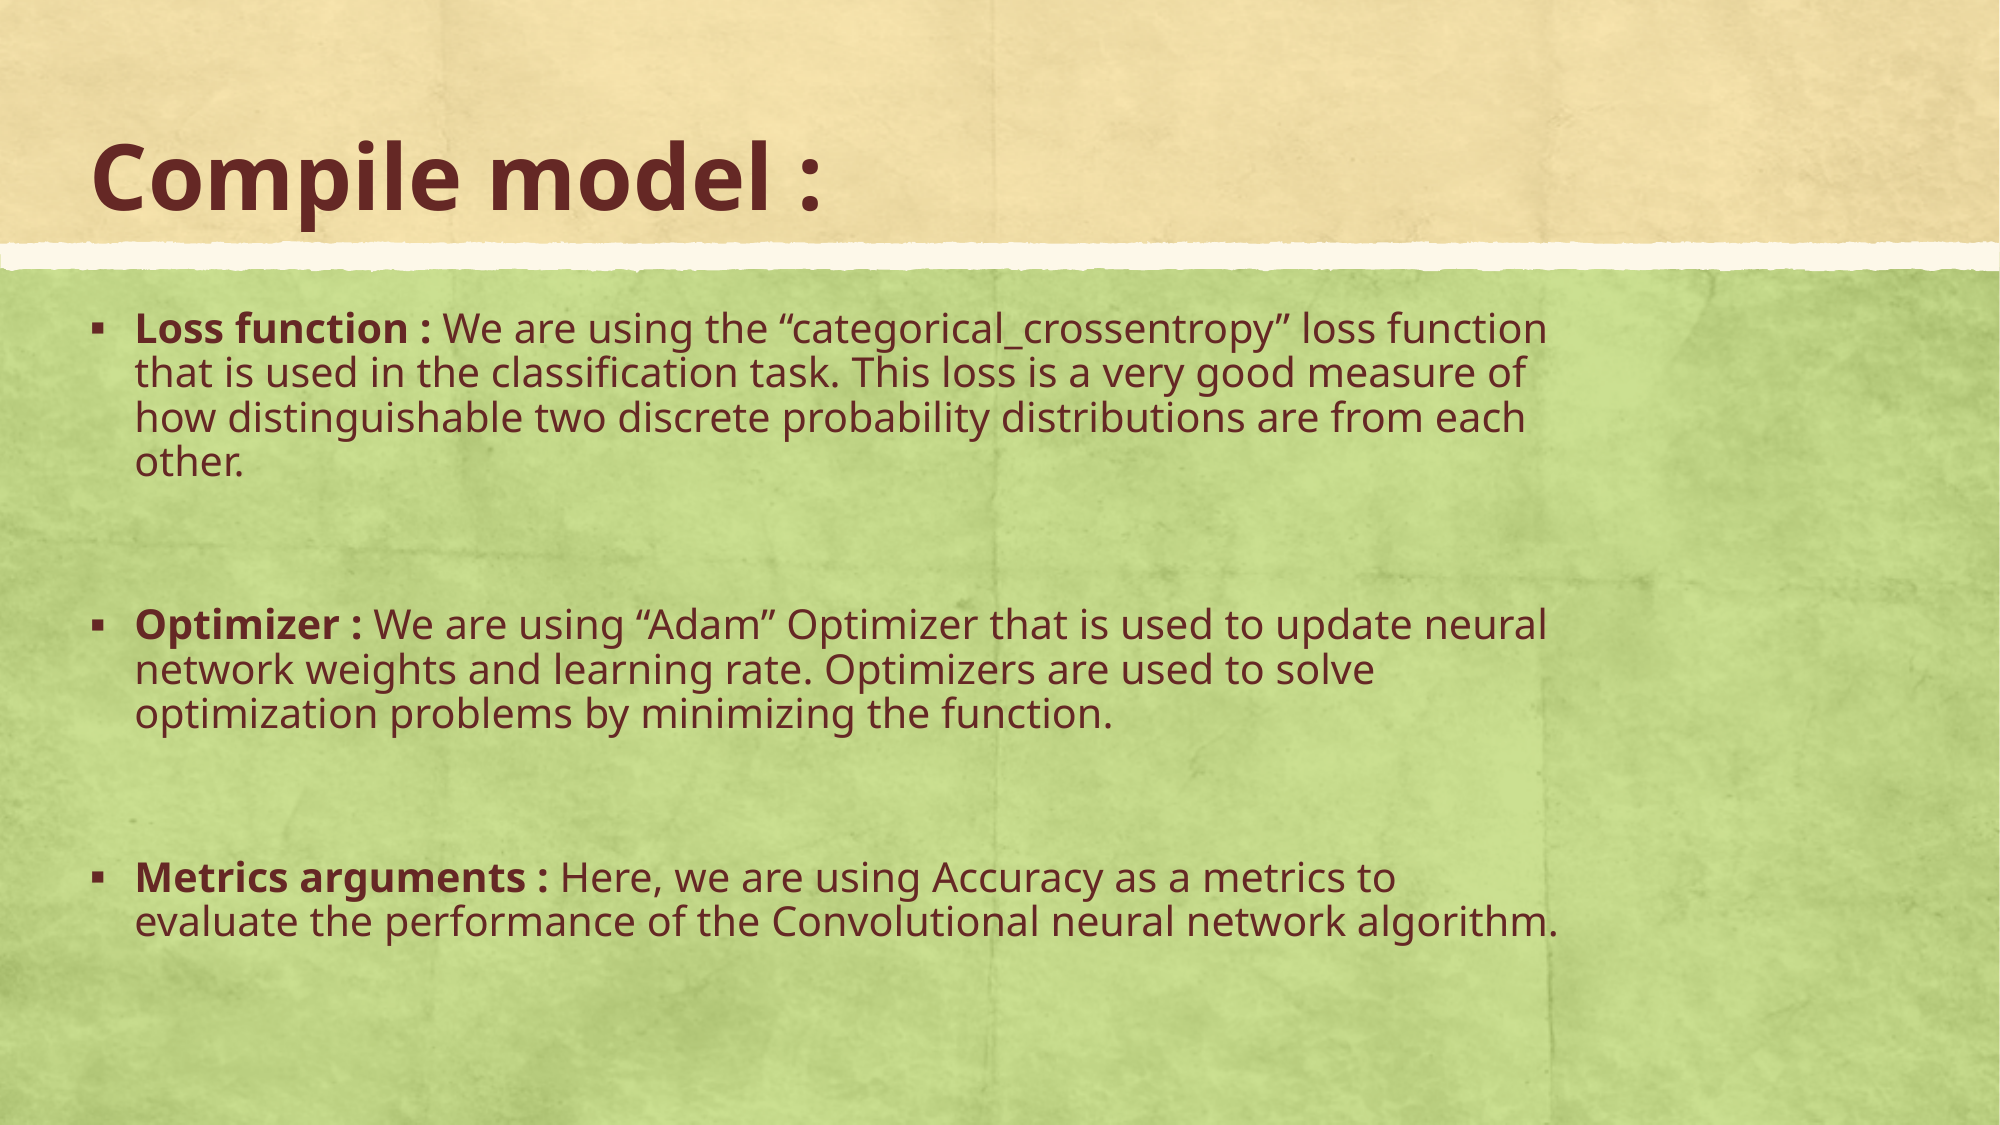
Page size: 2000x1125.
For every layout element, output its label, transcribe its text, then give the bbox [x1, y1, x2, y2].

title Compile model : [74, 50, 1750, 238]
list Loss function : We are using the “categorical_crossentropy” loss function that is used in the classification task. This loss is a very good measure of how distinguishable two discrete probability distributions are from each other. Optimizer : We are using “Adam” Optimizer that is used to update neural network weights and learning rate. Optimizers are used to solve optimization problems by minimizing the function. Metrics arguments : Here, we are using Accuracy as a metrics to evaluate the performance of the Convolutional neural network algorithm. [74, 299, 1575, 1000]
